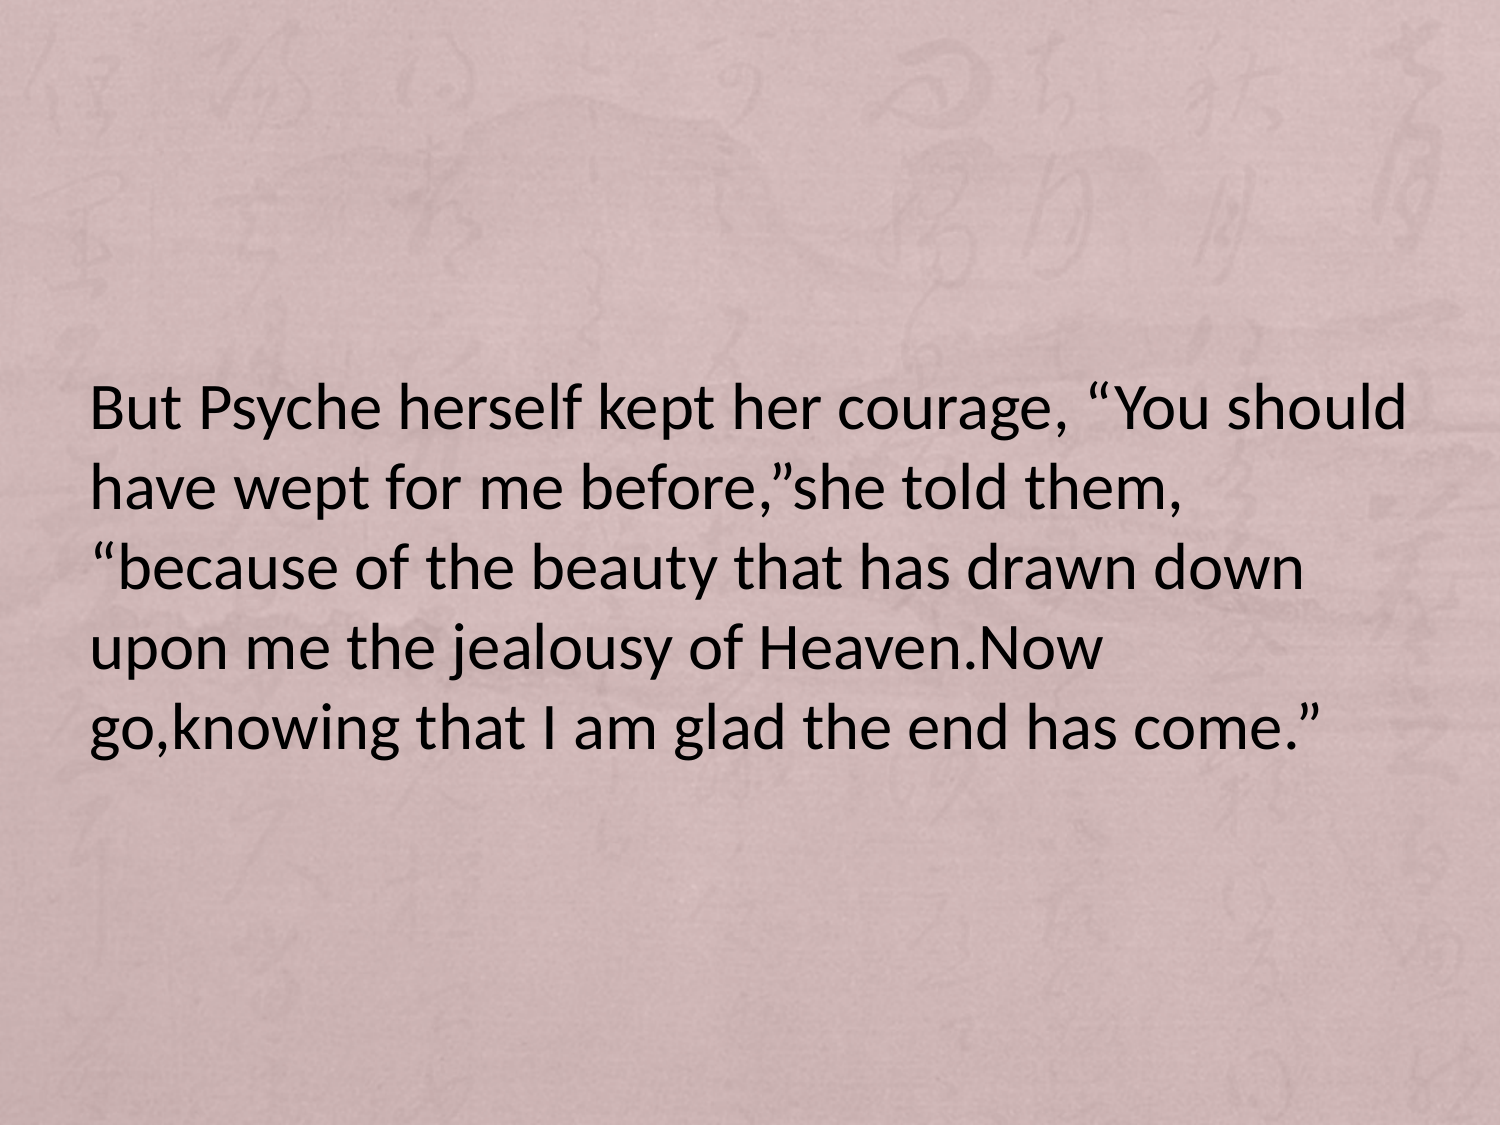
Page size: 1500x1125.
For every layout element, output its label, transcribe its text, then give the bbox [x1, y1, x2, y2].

list But Psyche herself kept her courage, “You should have wept for me before,”she told them, “because of the beauty that has drawn down upon me the jealousy of Heaven.Now go,knowing that I am glad the end has come.” [75, 262, 1425, 1038]
